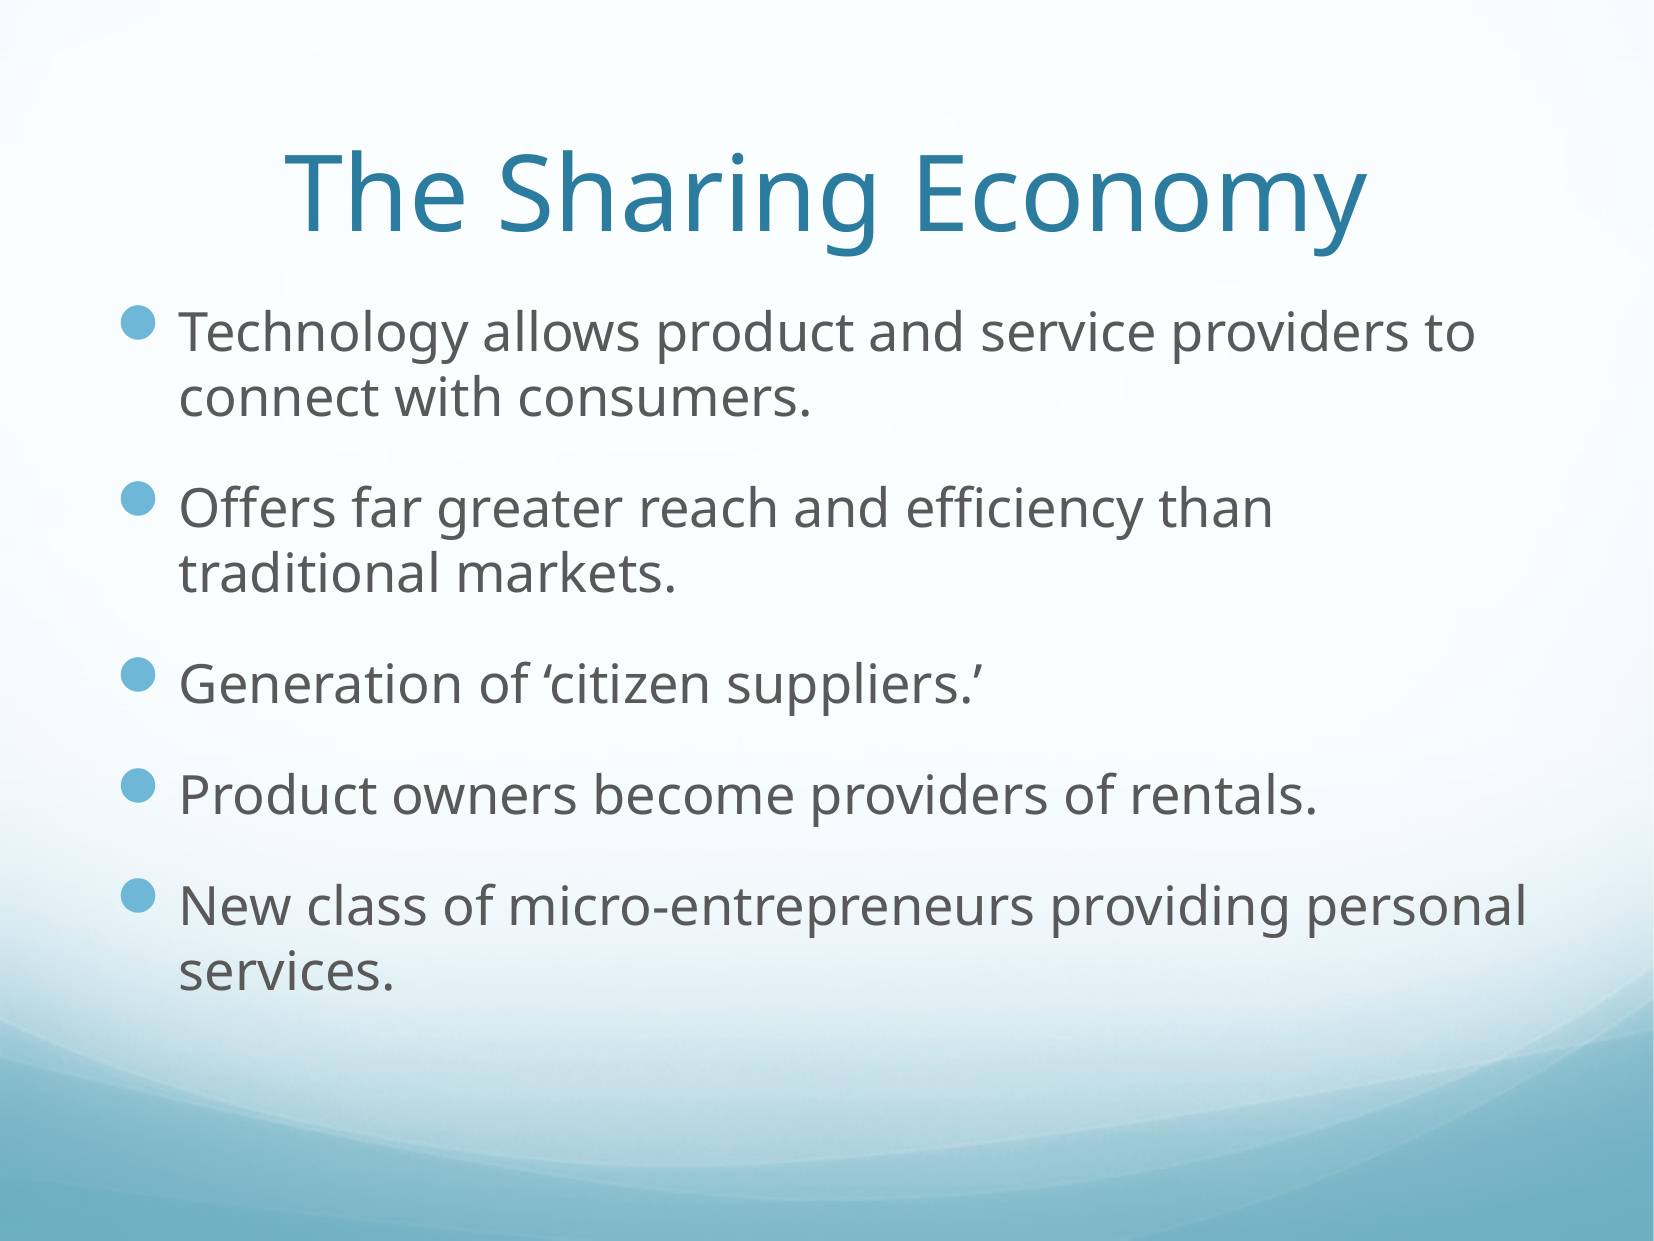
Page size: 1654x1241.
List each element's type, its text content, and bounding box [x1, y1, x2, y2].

picture [0, 0, 1654, 1241]
list Technology allows product and service providers to connect with consumers. Offers far greater reach and efficiency than traditional markets. Generation of ‘citizen suppliers.’ Product owners become providers of rentals. New class of micro-entrepreneurs providing personal services. [99, 289, 1554, 1075]
title The Sharing Economy [99, 19, 1554, 262]
